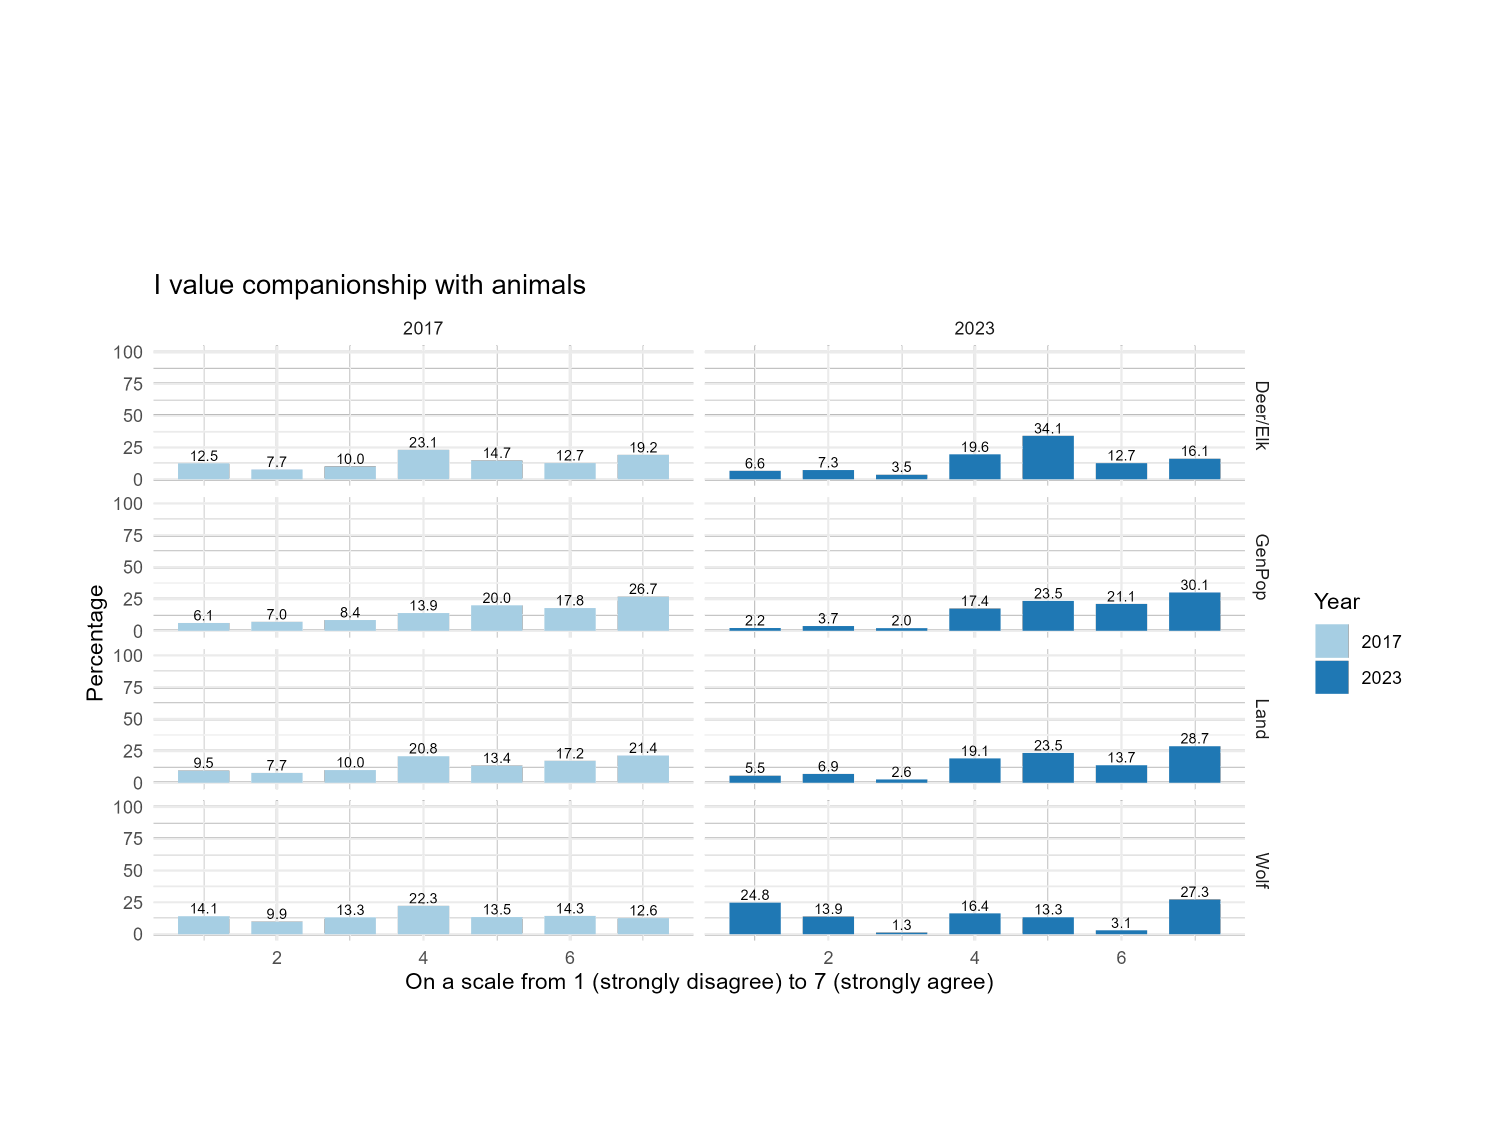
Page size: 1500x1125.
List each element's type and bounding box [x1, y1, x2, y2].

list [74, 262, 1426, 1006]
